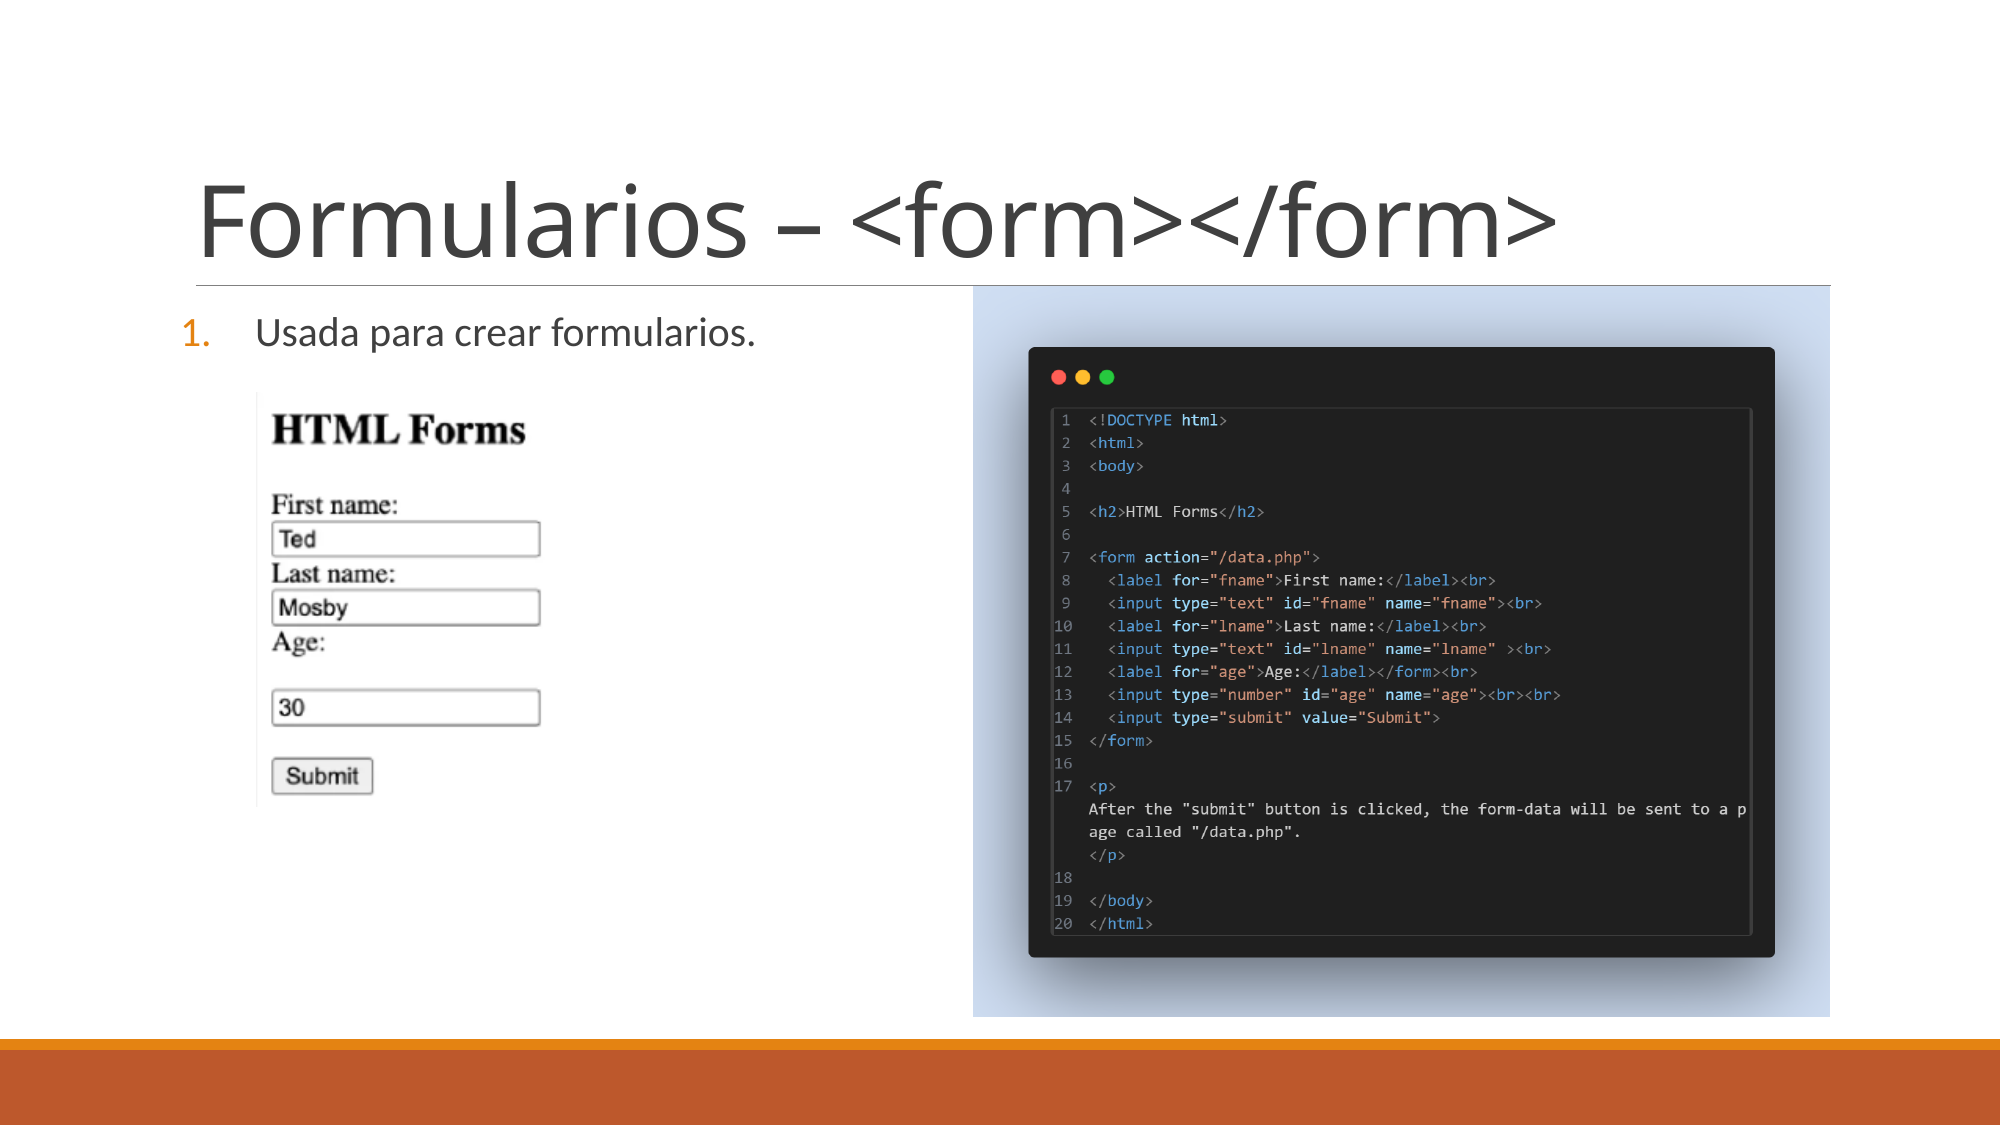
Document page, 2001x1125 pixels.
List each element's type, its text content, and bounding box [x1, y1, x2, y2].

title Formularios – <form></form> [180, 47, 1830, 285]
list Usada para crear formularios. [180, 302, 970, 963]
picture [256, 392, 586, 808]
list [972, 285, 1831, 1018]
